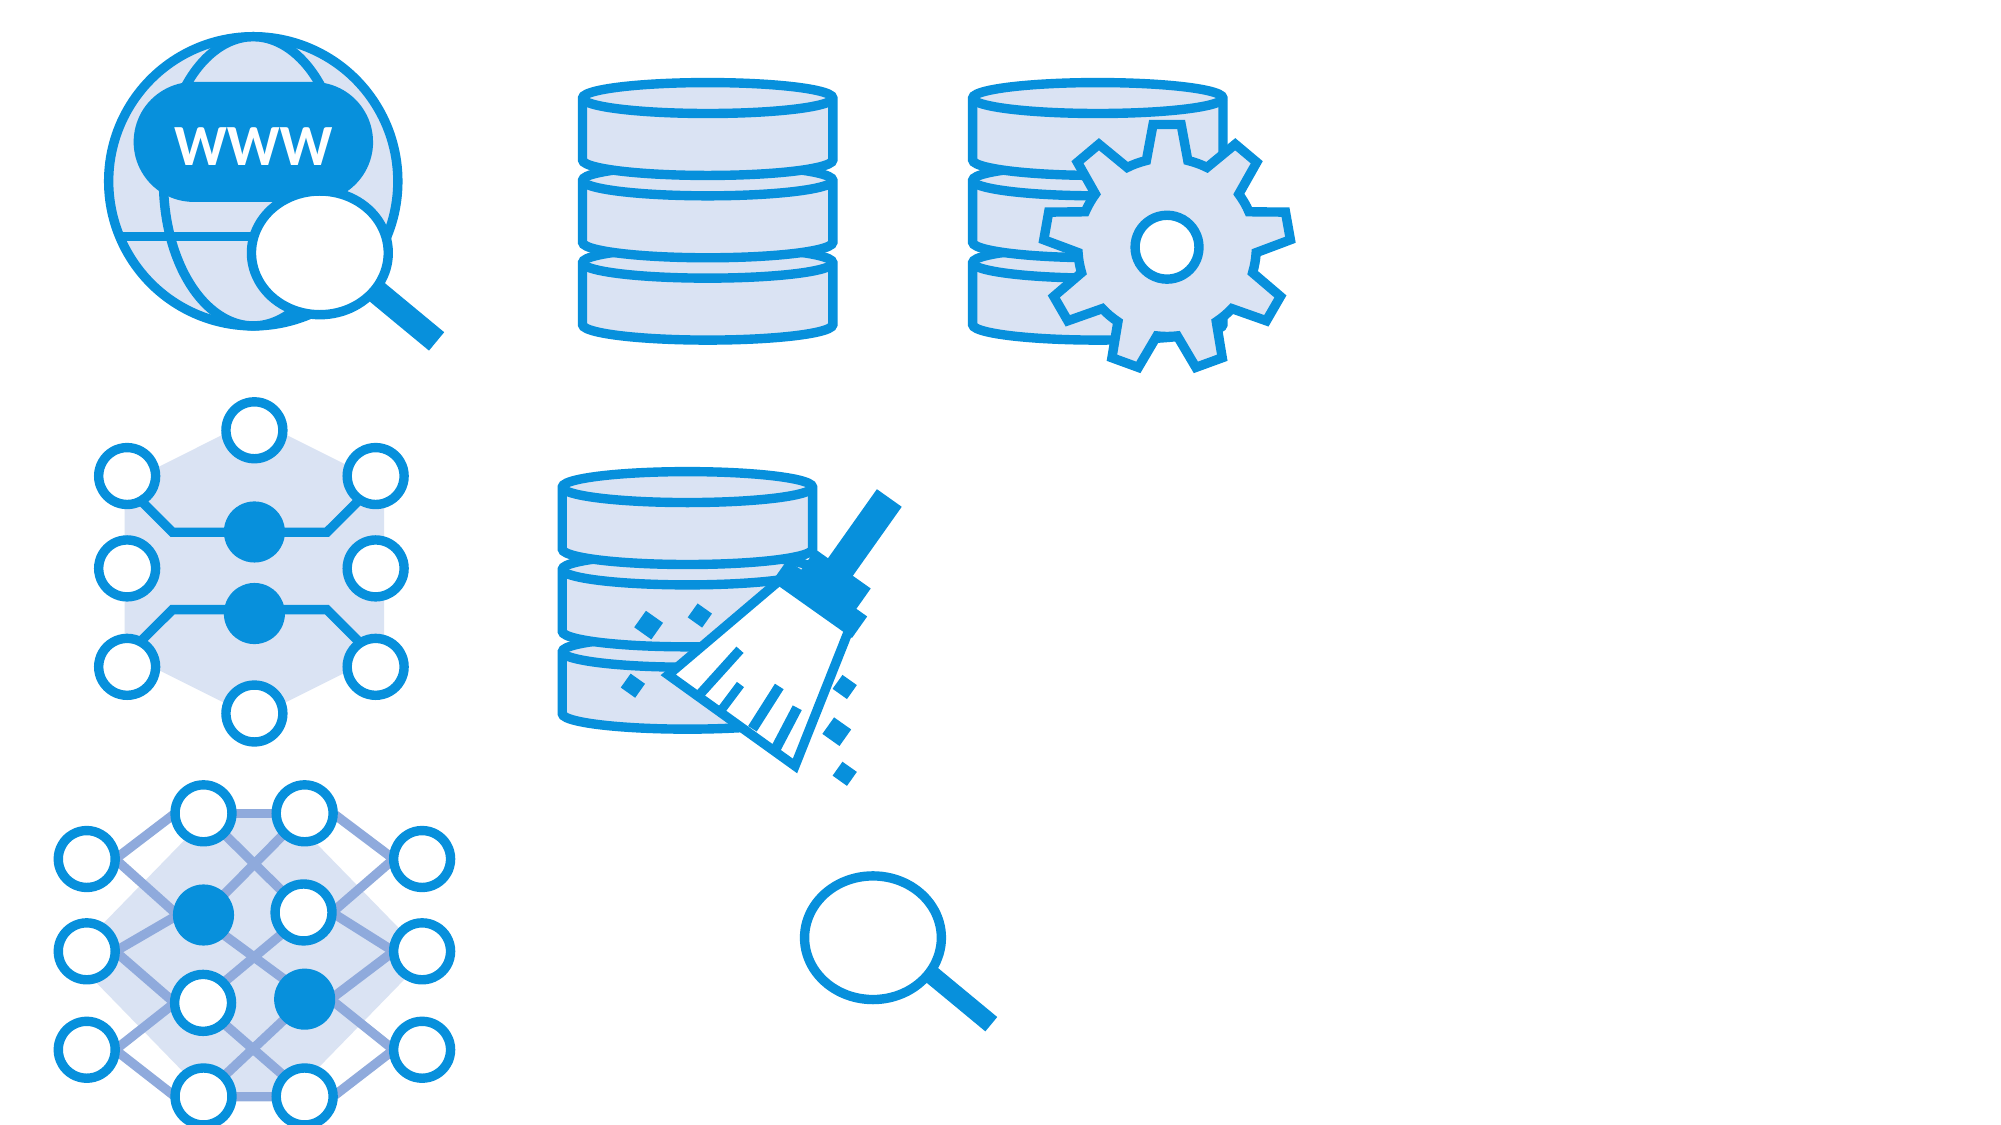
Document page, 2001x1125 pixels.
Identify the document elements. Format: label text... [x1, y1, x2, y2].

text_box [251, 191, 446, 326]
text_box [1179, 341, 1224, 369]
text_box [582, 82, 833, 341]
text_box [625, 487, 868, 782]
text_box [162, 194, 251, 232]
text_box [170, 241, 264, 327]
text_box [58, 784, 451, 1125]
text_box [98, 401, 405, 742]
text_box [1110, 341, 1156, 369]
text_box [972, 82, 1223, 341]
text_box [1223, 142, 1292, 323]
text_box [266, 36, 399, 191]
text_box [562, 471, 813, 730]
text_box WWW [133, 81, 374, 202]
text_box [186, 35, 320, 82]
text_box [107, 36, 242, 327]
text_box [804, 875, 1000, 1006]
